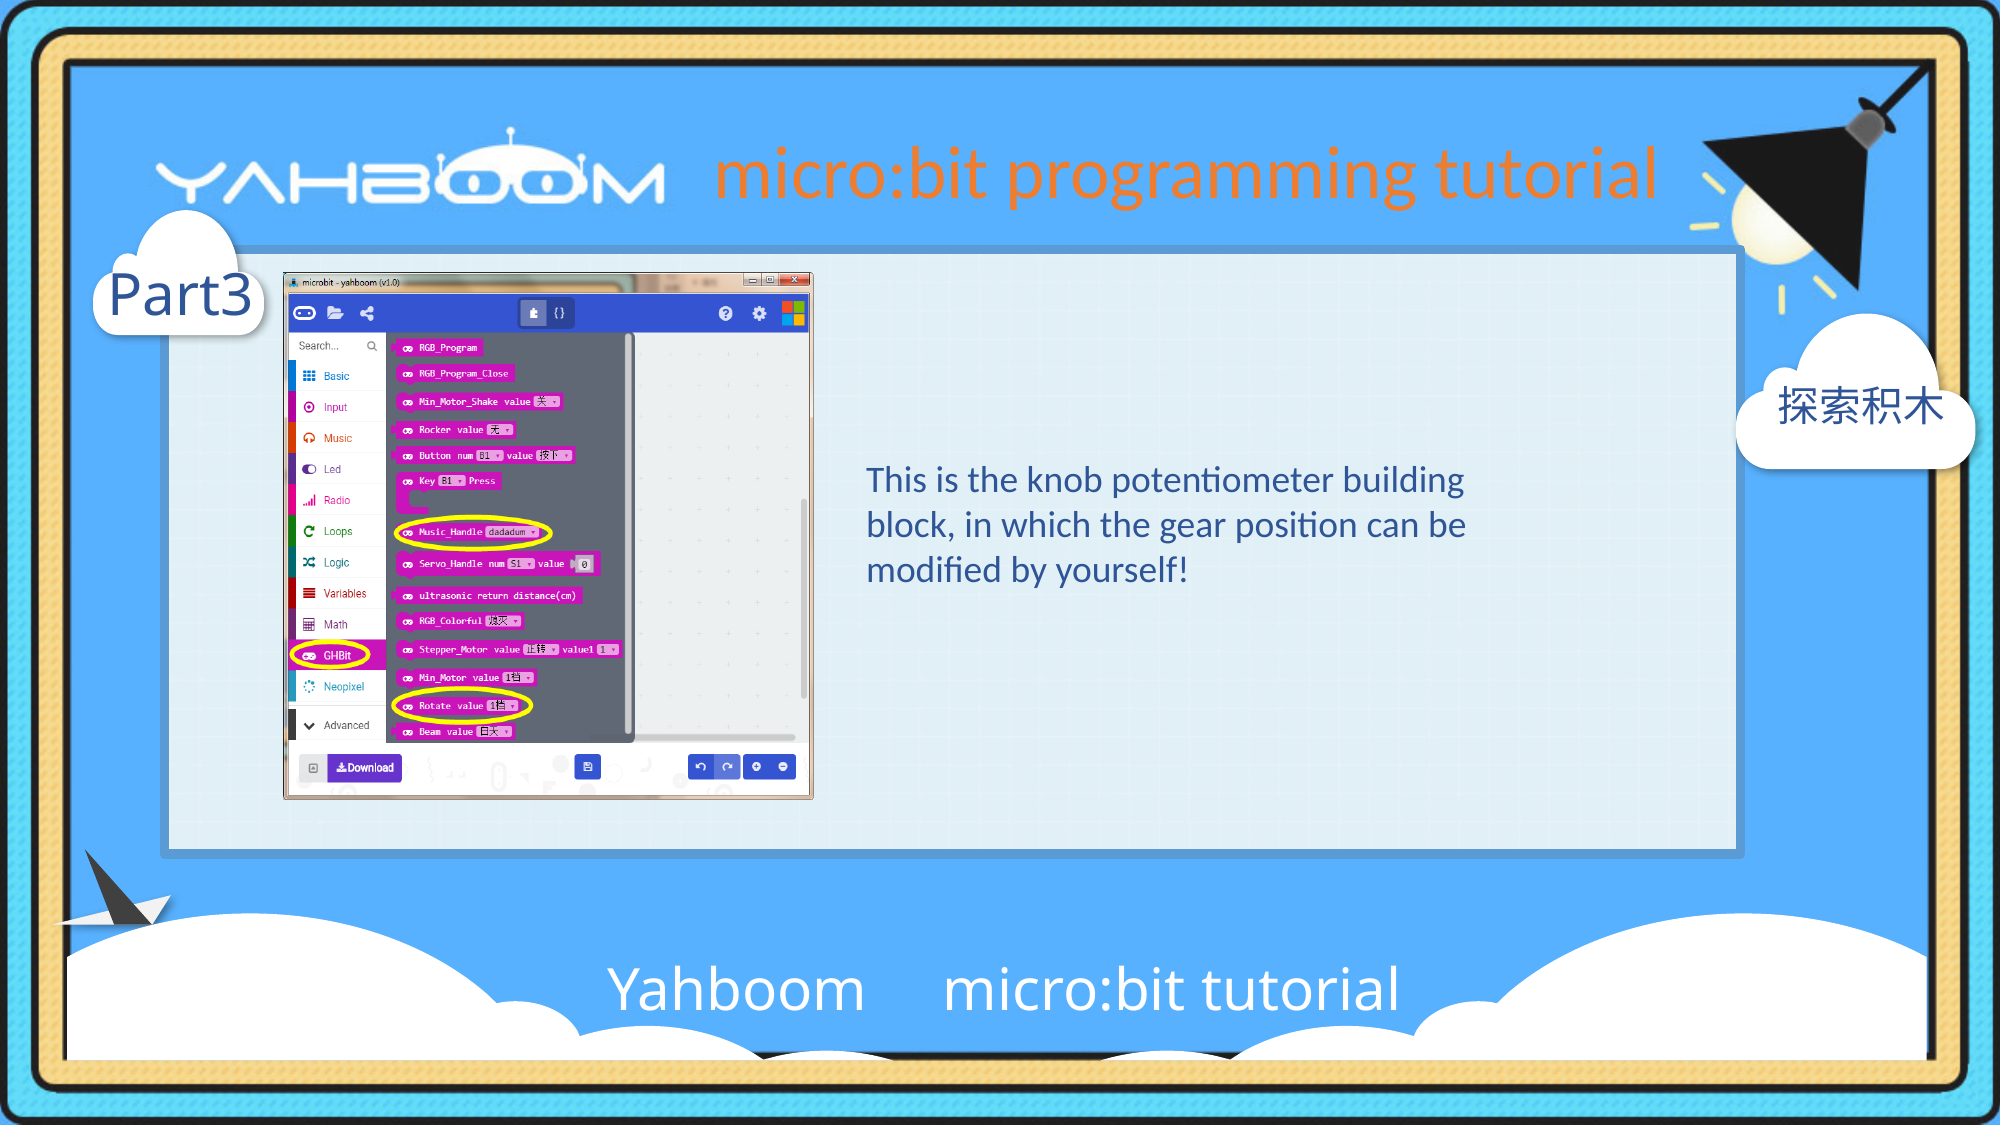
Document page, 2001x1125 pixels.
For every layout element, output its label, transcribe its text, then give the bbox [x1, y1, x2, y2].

text_box Yahboom micro:bit tutorial [66, 912, 894, 1062]
picture [169, 253, 1736, 850]
text_box Part3 [93, 249, 284, 335]
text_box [1735, 313, 1976, 469]
text_box [137, 209, 236, 249]
text_box Yahboom micro:bit tutorial [1100, 912, 1928, 1062]
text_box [51, 849, 171, 925]
title micro:bit programming tutorial [437, 72, 1938, 222]
